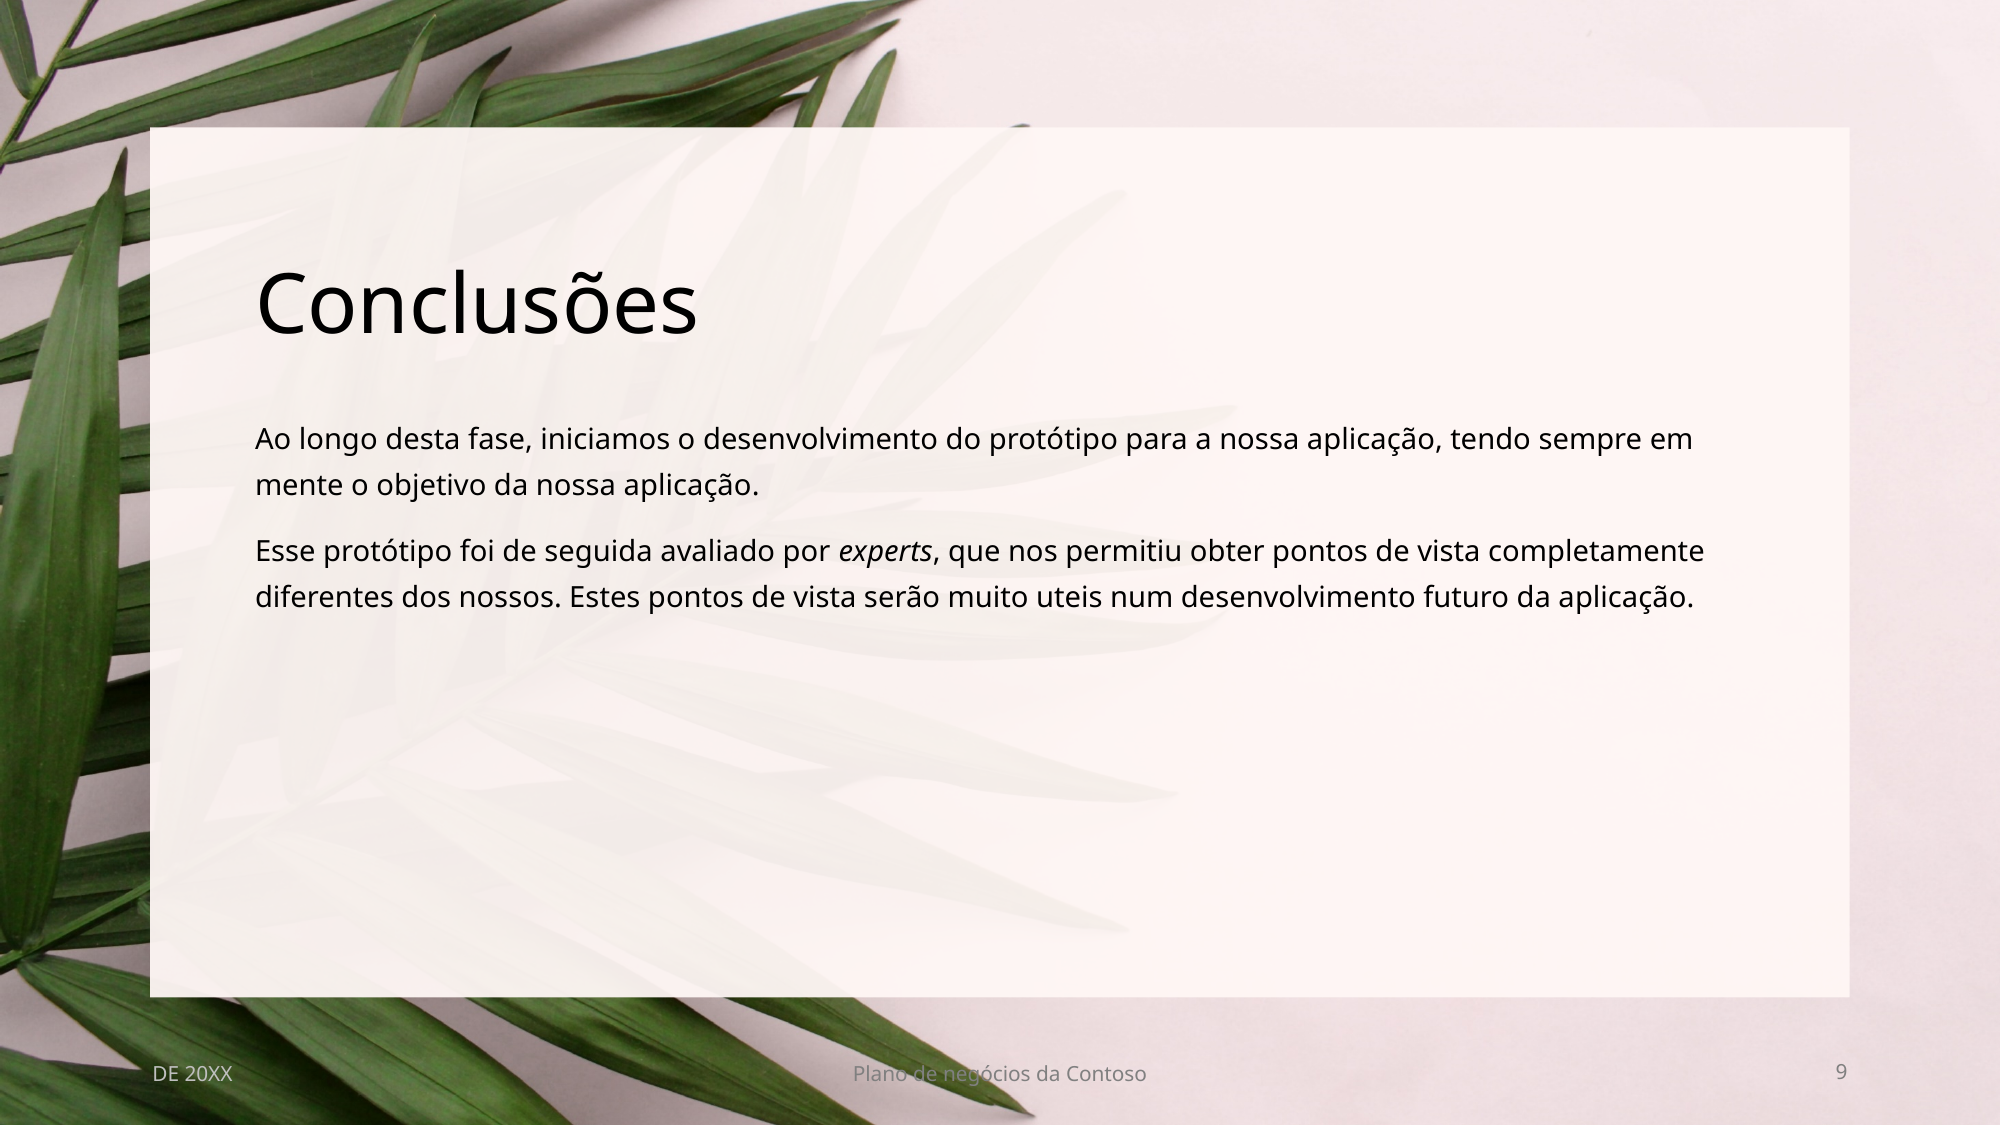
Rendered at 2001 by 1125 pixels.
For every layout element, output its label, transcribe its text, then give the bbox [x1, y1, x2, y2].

list Ao longo desta fase, iniciamos o desenvolvimento do protótipo para a nossa aplicação, tendo sempre em mente o objetivo da nossa aplicação. Esse protótipo foi de seguida avaliado por experts, que nos permitiu obter pontos de vista completamente diferentes dos nossos. Estes pontos de vista serão muito uteis num desenvolvimento futuro da aplicação. [240, 401, 1722, 821]
footer Plano de negócios da Contoso [662, 1042, 1338, 1103]
slide_number 9 [1412, 1042, 1863, 1103]
slide_number DE 20XX [137, 1042, 588, 1103]
title Conclusões [240, 237, 1722, 376]
picture [0, 0, 2000, 1125]
